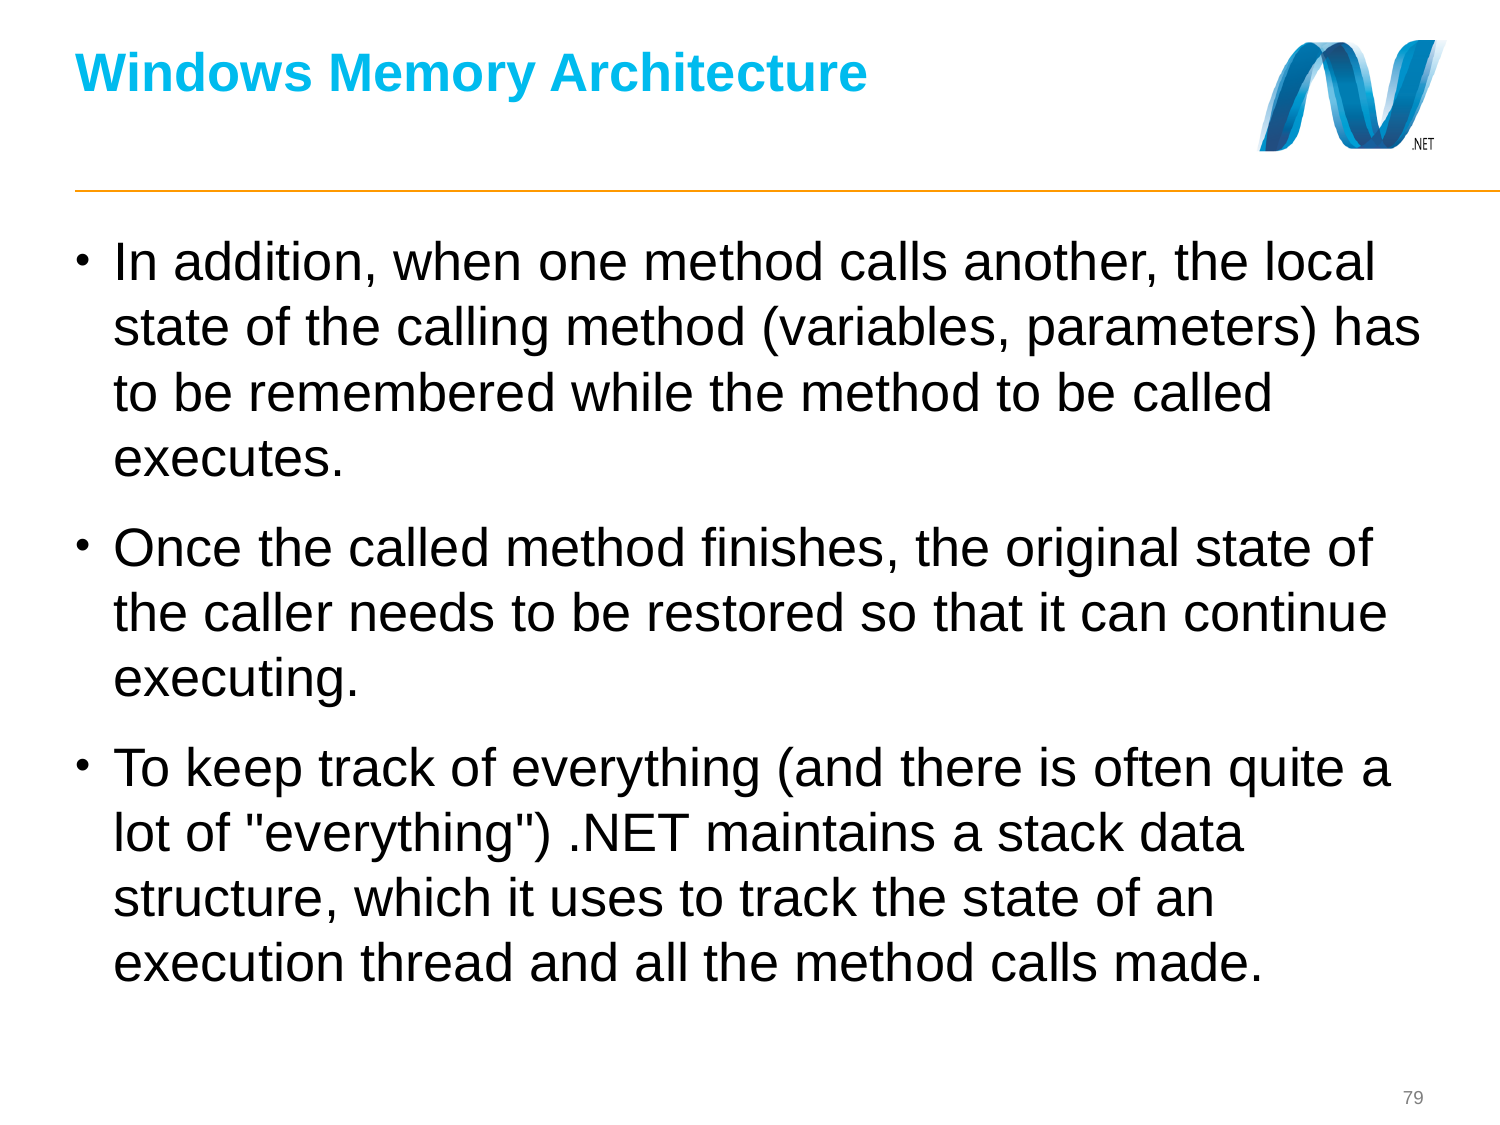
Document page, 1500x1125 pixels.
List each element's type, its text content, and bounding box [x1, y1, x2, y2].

title Windows Memory Architecture [75, 27, 1422, 157]
picture [1253, 26, 1450, 177]
list In addition, when one method calls another, the local state of the calling method (variables, parameters) has to be remembered while the method to be called executes. Once the called method finishes, the original state of the caller needs to be restored so that it can continue executing. To keep track of everything (and there is often quite a lot of "everything") .NET maintains a stack data structure, which it uses to track the state of an execution thread and all the method calls made. [75, 226, 1425, 1018]
